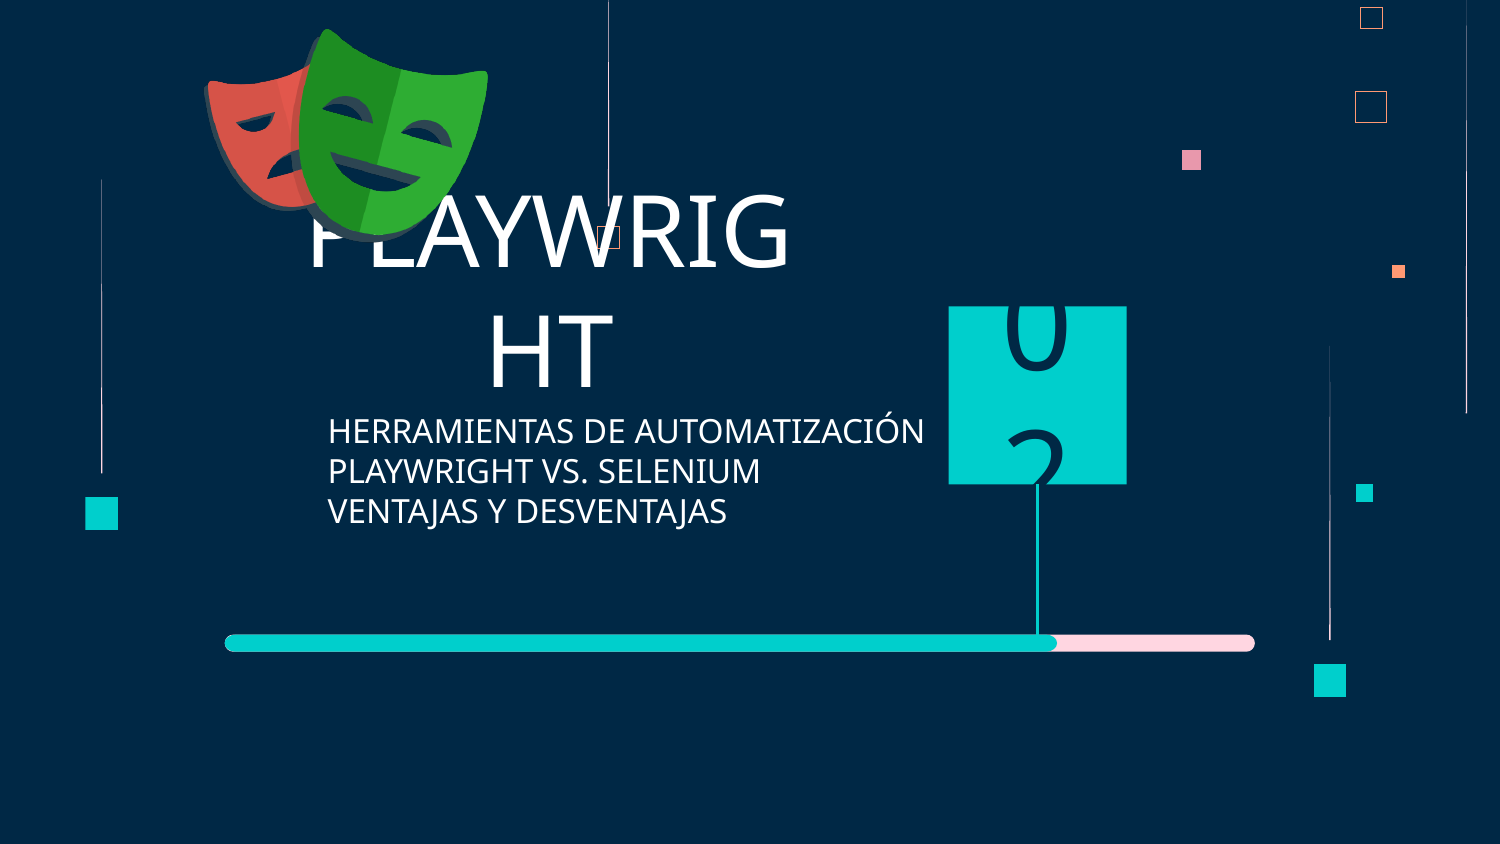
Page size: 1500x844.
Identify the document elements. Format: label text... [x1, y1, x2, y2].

picture [184, 0, 514, 297]
title 02 [957, 348, 1119, 443]
text_box [224, 634, 1058, 652]
text_box [948, 306, 1127, 485]
subtitle Herramientas de automatización Playwright vs. selenium Ventajas y desventajas [293, 395, 943, 564]
title PLAYWRIGHT [288, 285, 810, 422]
text_box [1049, 634, 1255, 652]
